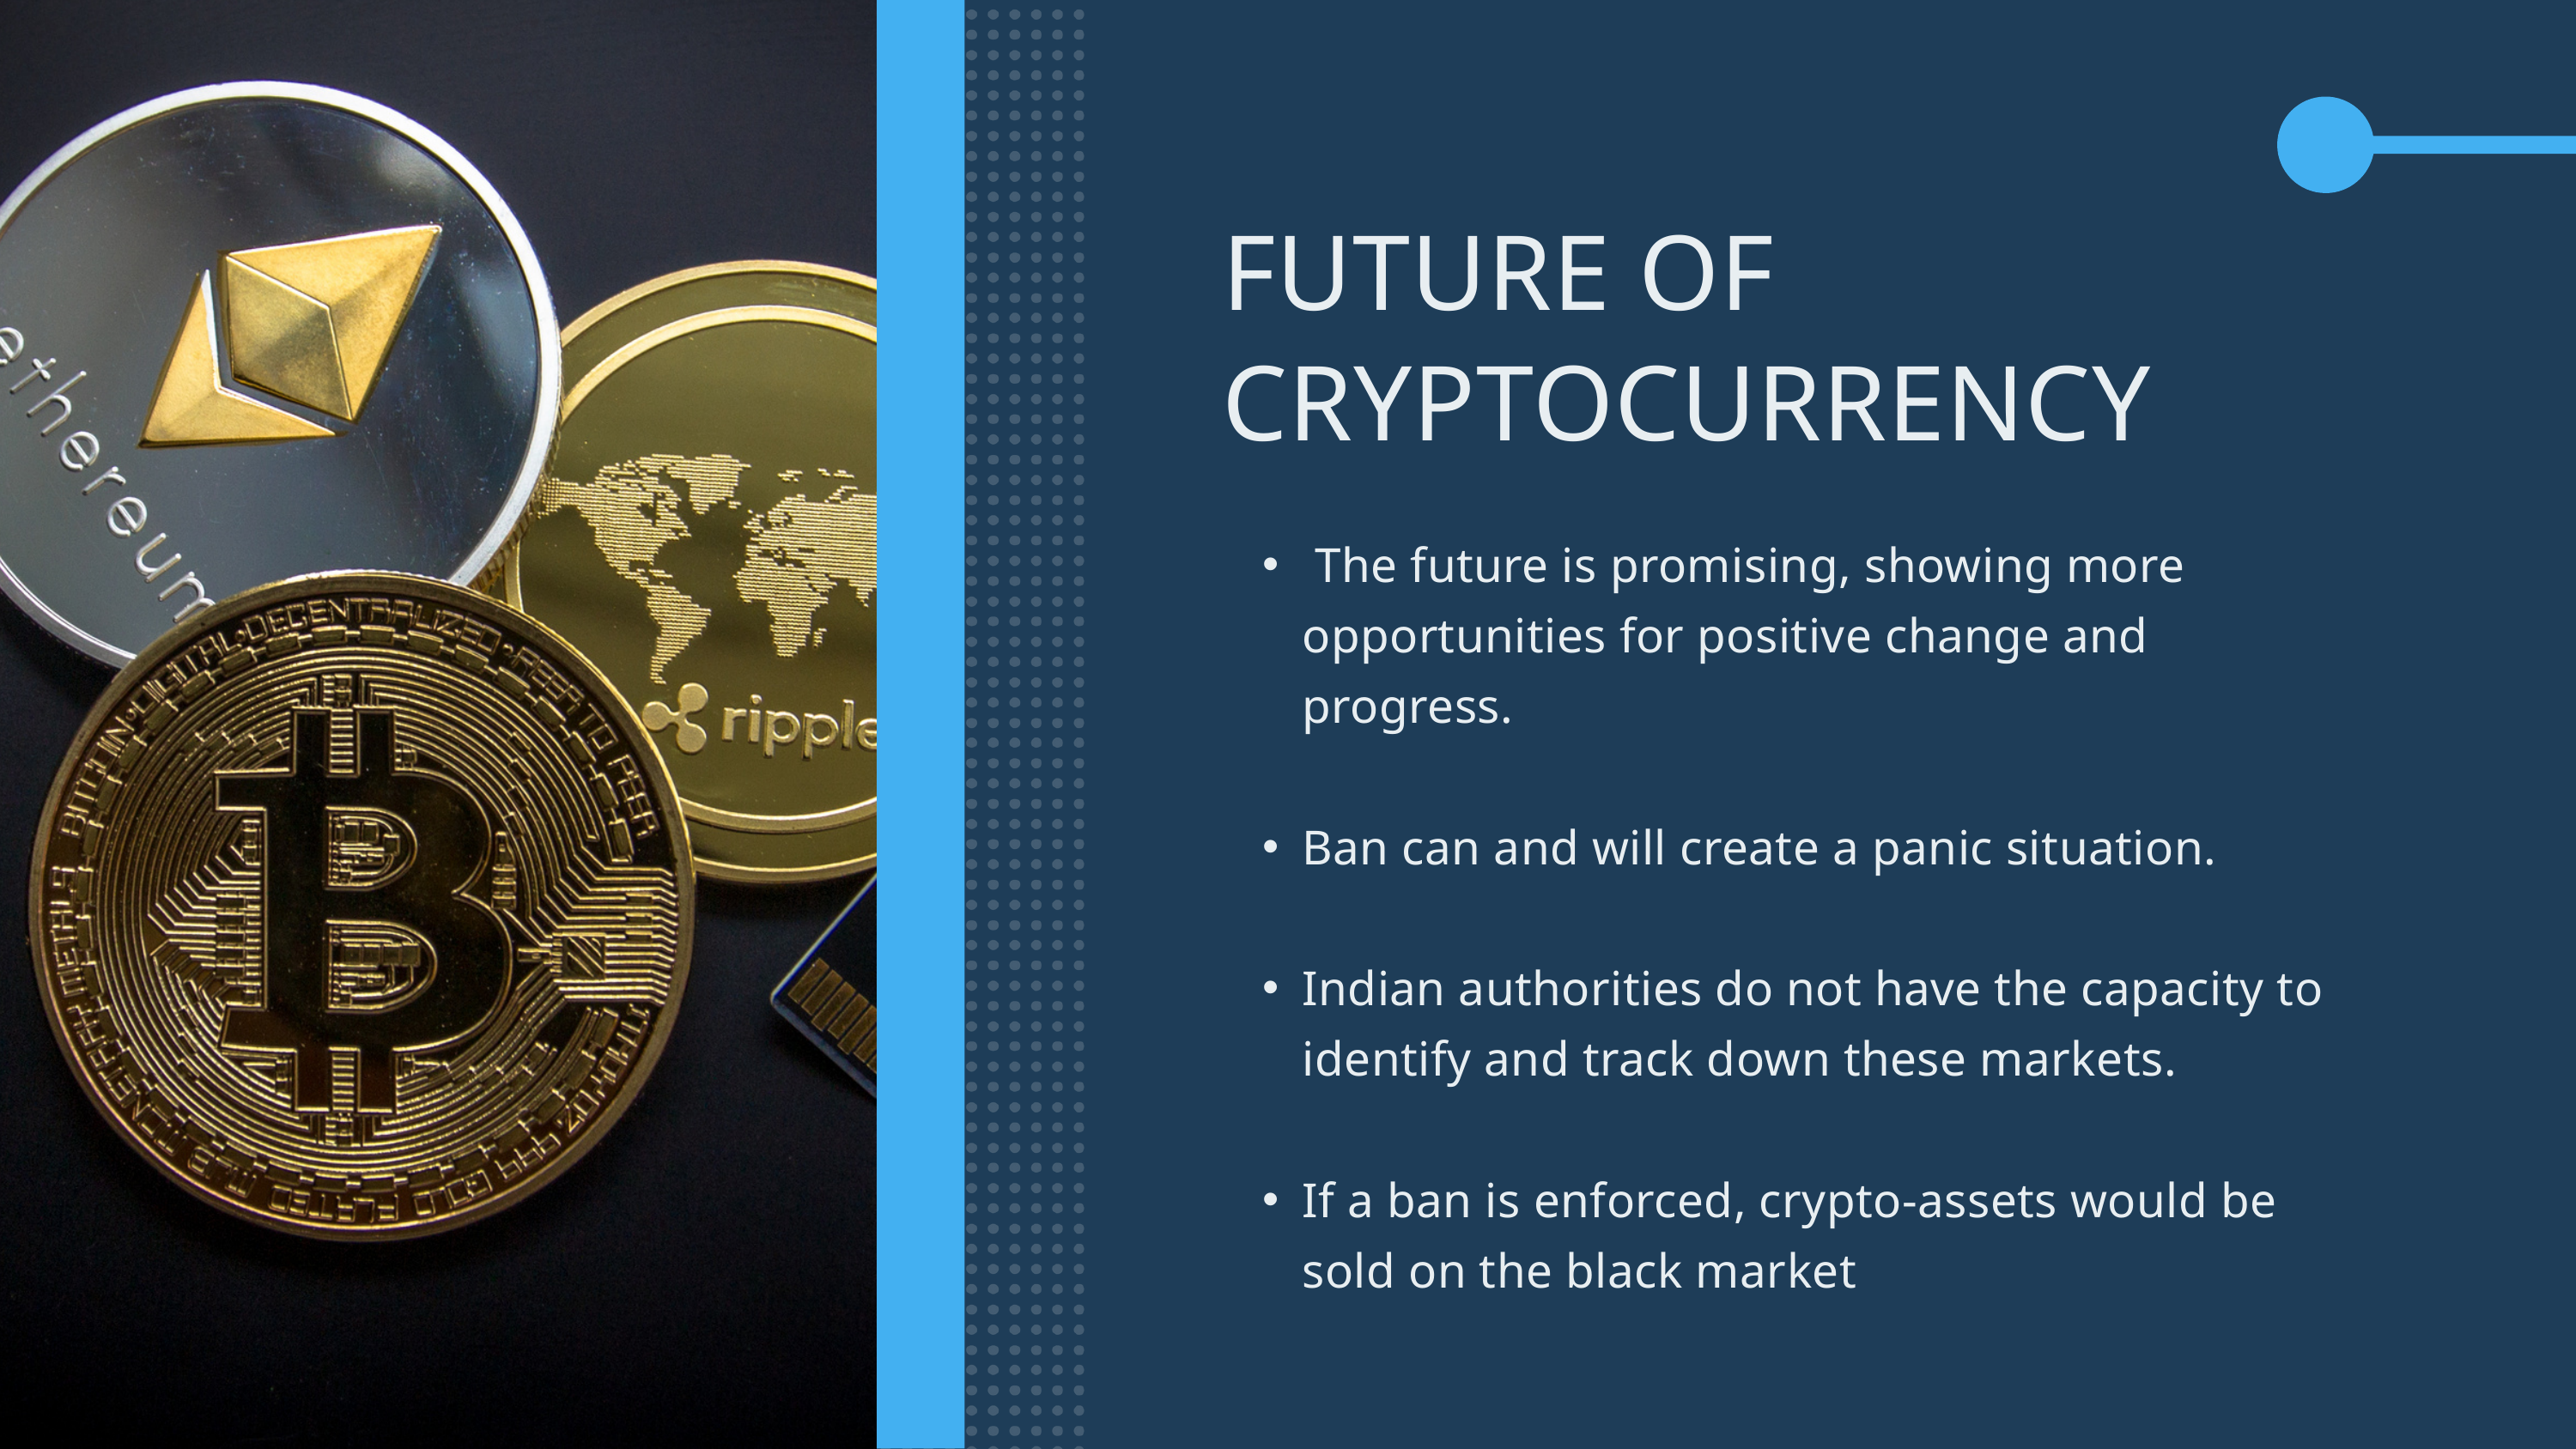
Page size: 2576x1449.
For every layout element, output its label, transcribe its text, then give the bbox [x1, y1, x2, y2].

picture [0, 0, 1093, 1449]
text_box The future is promising, showing more opportunities for positive change and progress. Ban can and will create a panic situation. Indian authorities do not have the capacity to identify and track down these markets. If a ban is enforced, crypto-assets would be sold on the black market [1222, 521, 2362, 1368]
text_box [2276, 84, 2576, 205]
text_box FUTURE OF CRYPTOCURRENCY [1222, 200, 2432, 462]
